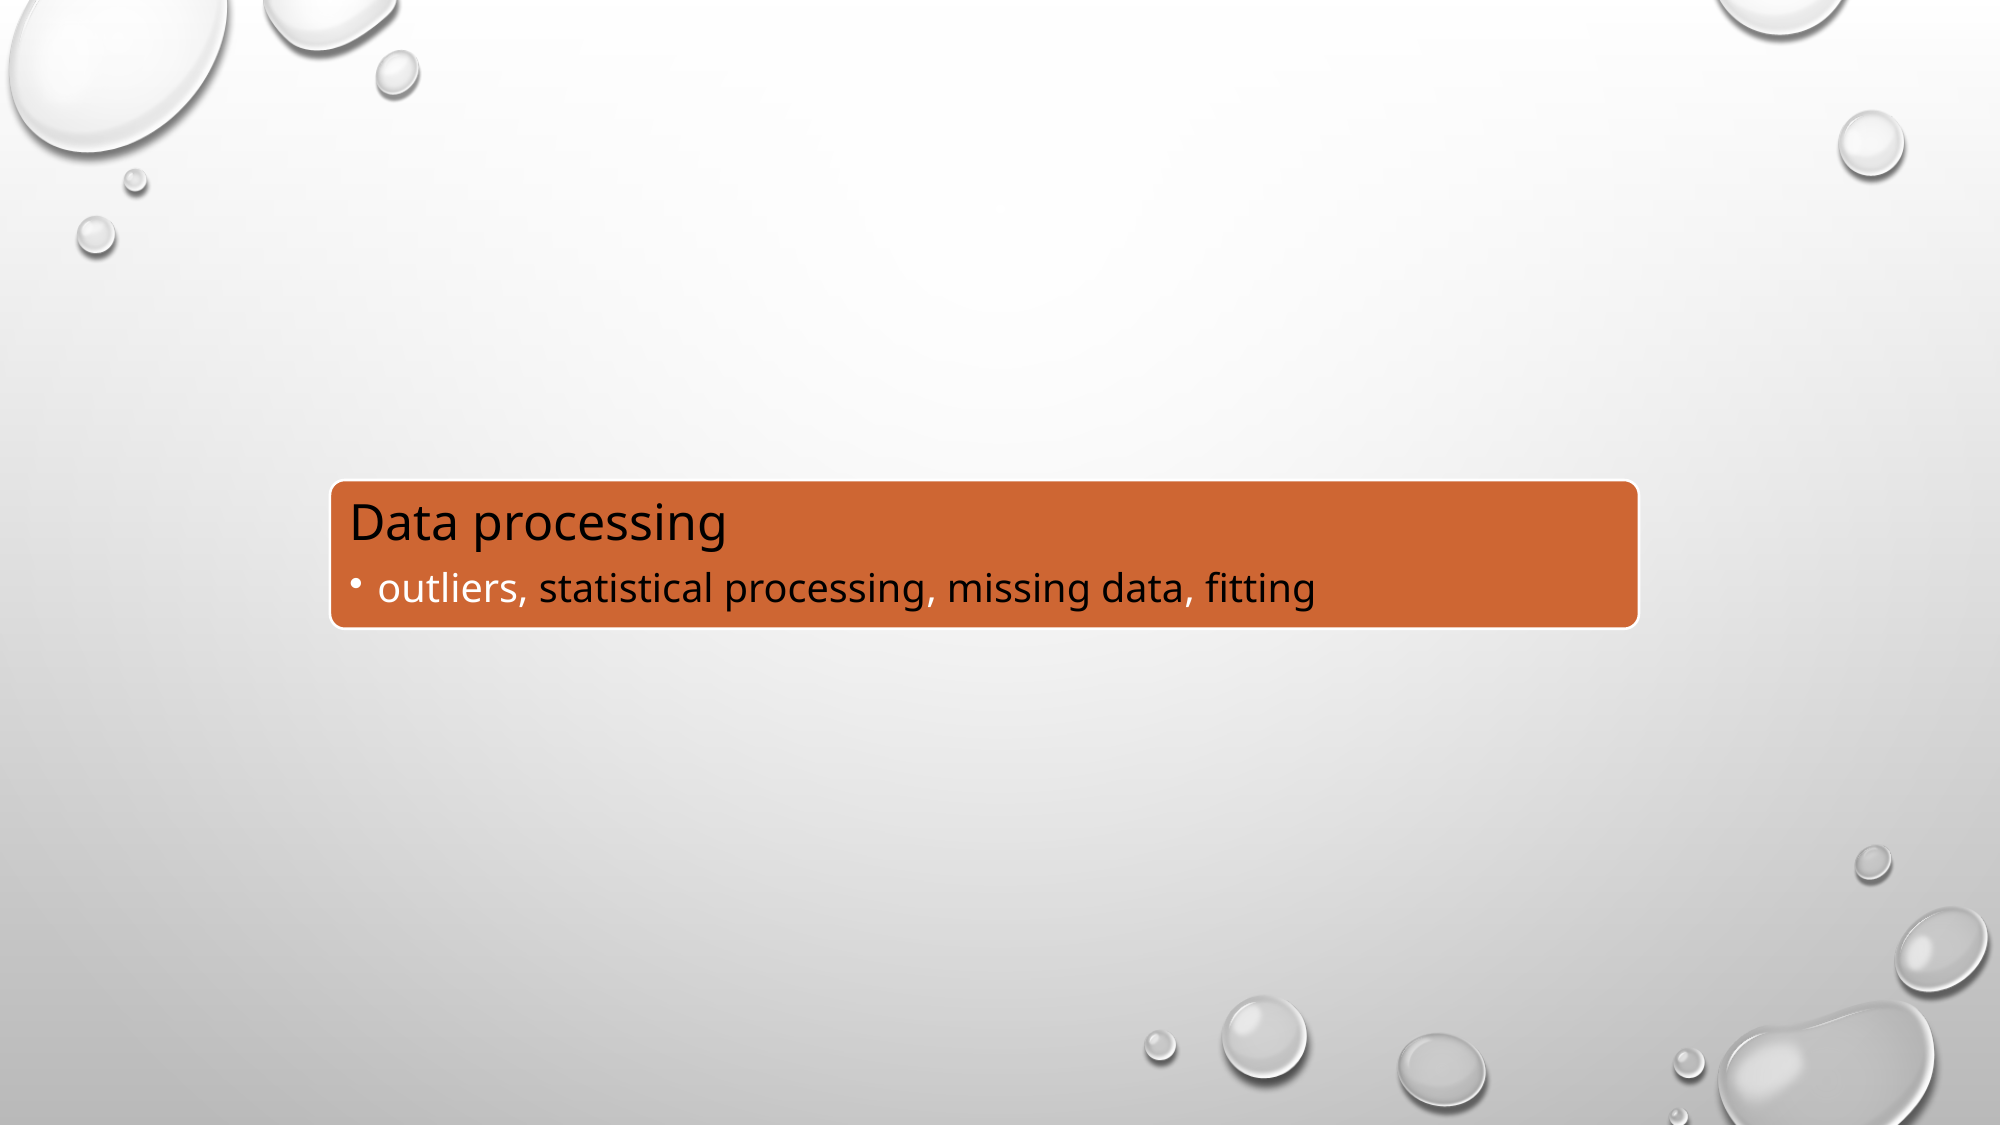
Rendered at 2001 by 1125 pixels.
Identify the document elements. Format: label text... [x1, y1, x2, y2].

picture [0, 0, 2000, 1125]
text_box Data processing outliers, statistical processing, missing data, fitting [328, 478, 1641, 631]
